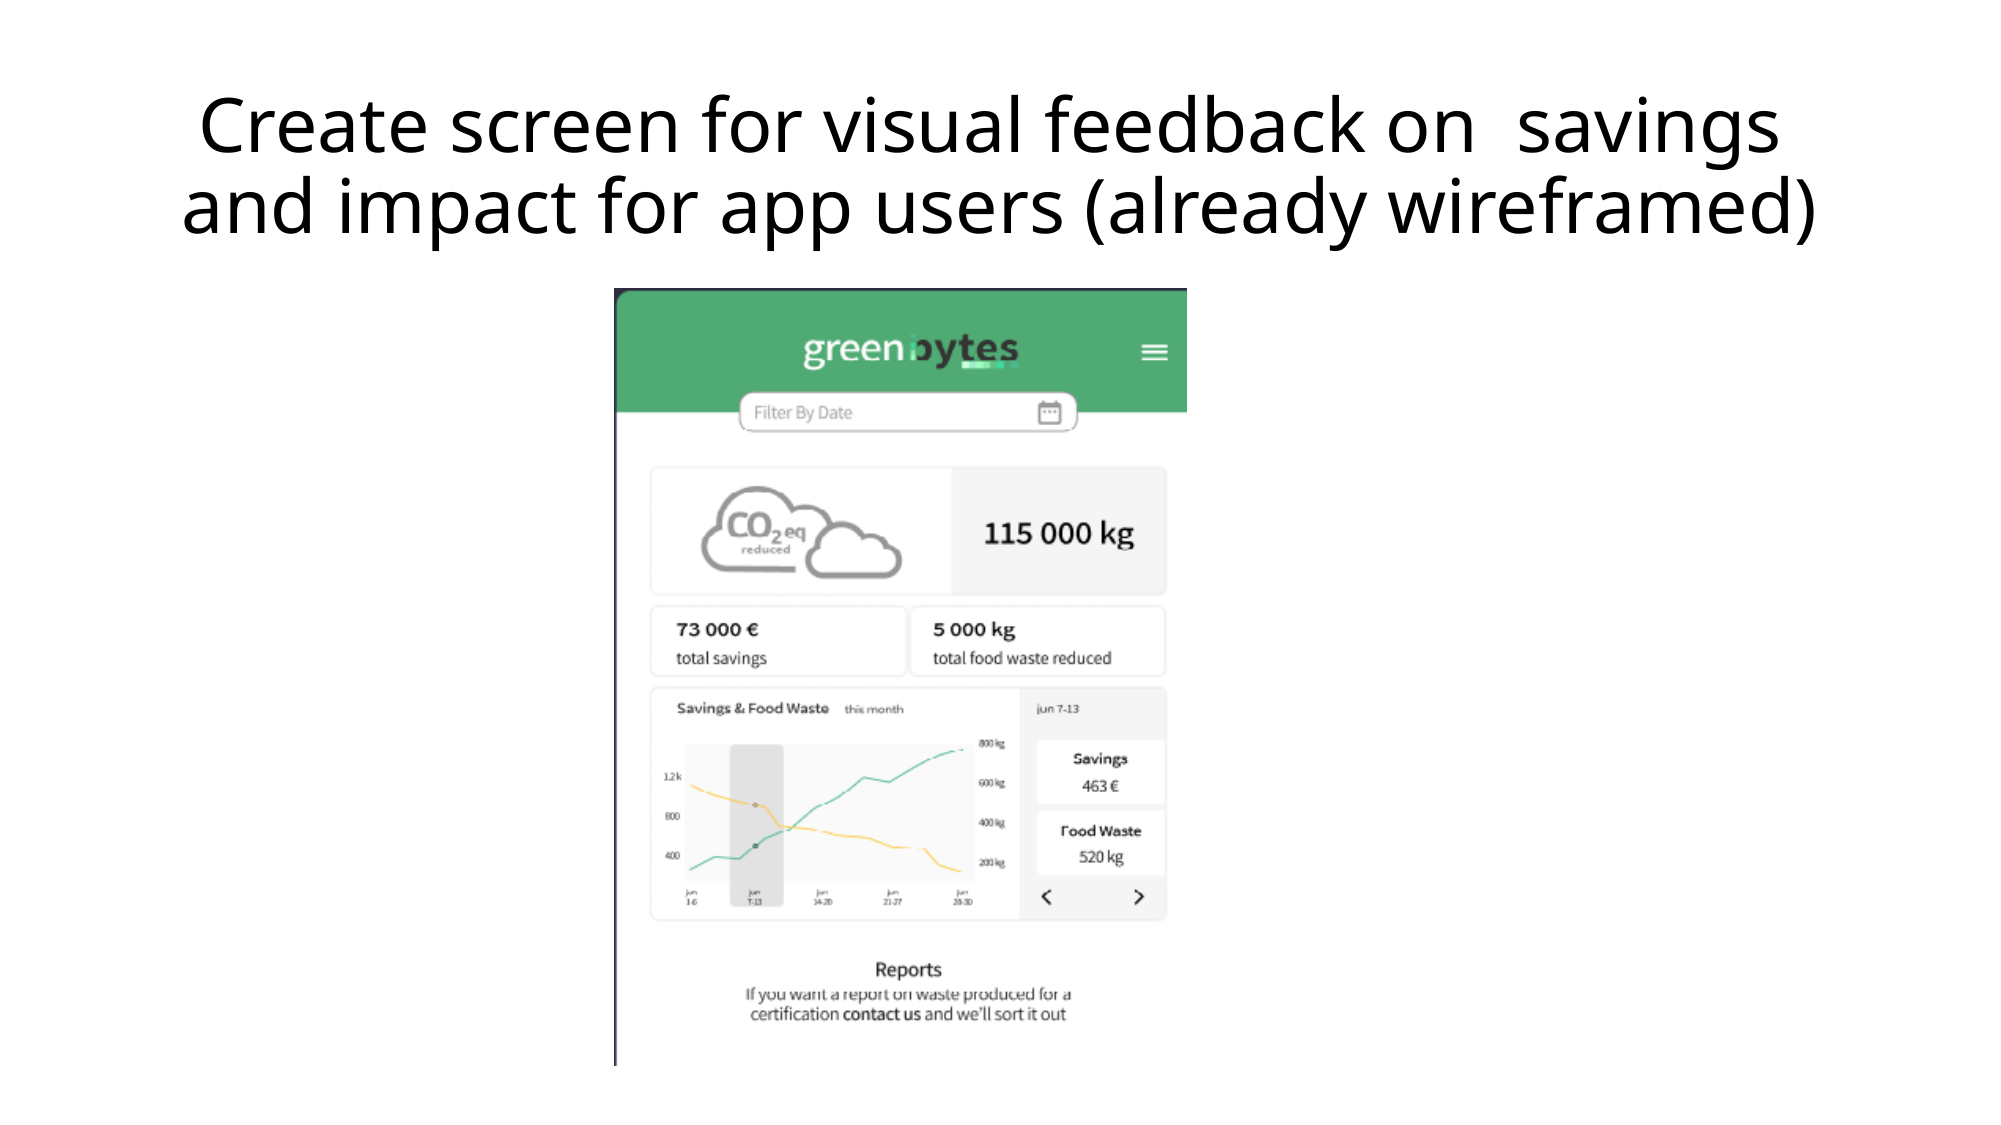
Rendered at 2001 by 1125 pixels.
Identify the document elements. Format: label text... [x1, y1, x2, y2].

title Create screen for visual feedback on savings and impact for app users (already wireframed) [137, 59, 1863, 278]
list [614, 288, 1187, 1066]
